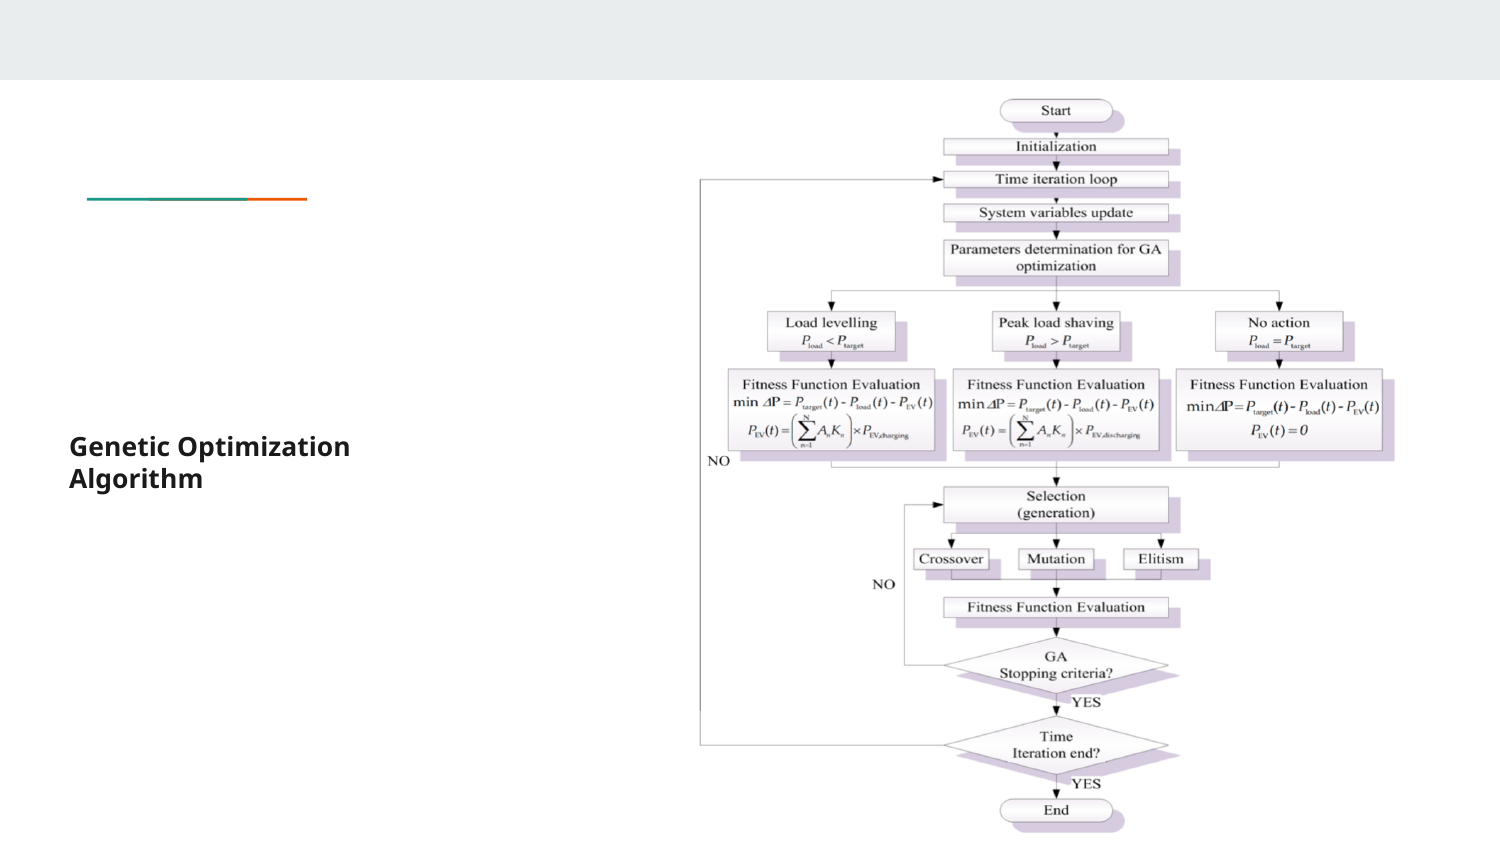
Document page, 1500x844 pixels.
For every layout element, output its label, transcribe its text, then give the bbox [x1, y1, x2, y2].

picture [636, 80, 1479, 844]
title Genetic Optimization Algorithm [54, 415, 631, 509]
